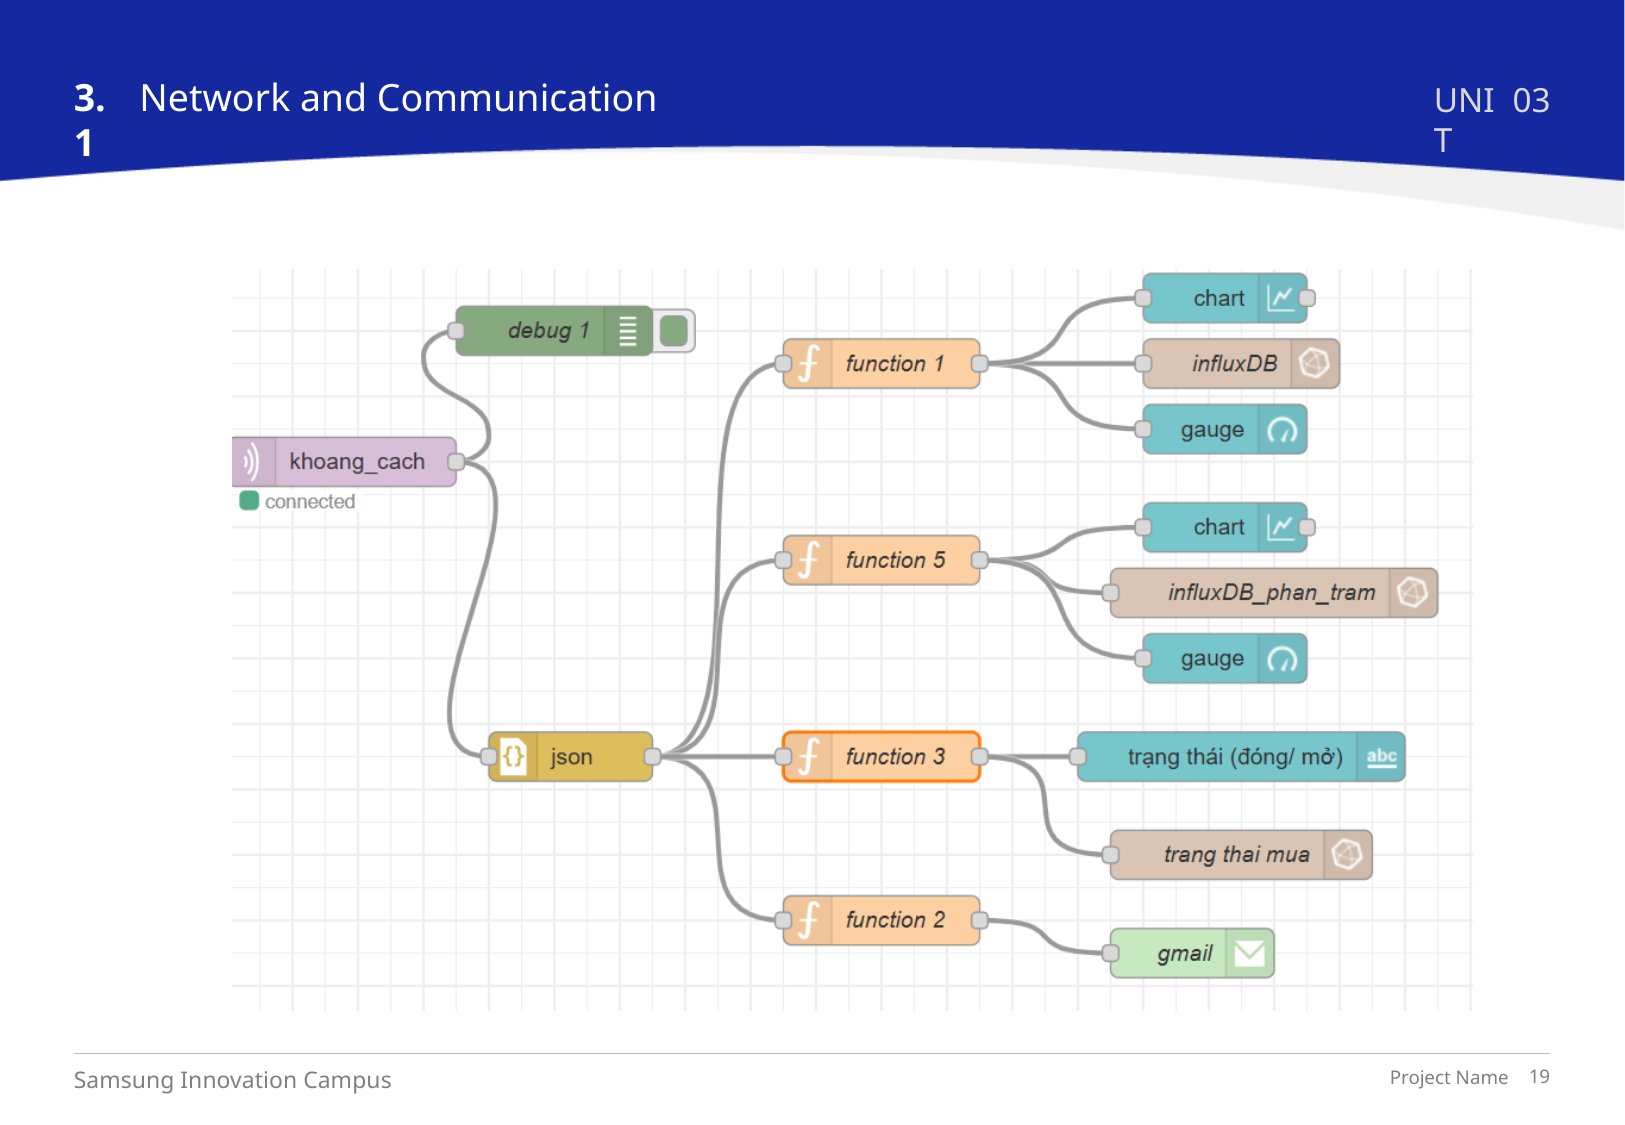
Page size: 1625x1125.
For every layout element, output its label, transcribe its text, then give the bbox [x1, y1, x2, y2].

list 3.1 [73, 73, 127, 120]
picture [0, 0, 1625, 1125]
list 03 [1511, 78, 1551, 120]
list UNIT [1433, 78, 1511, 120]
list Network and Communication [129, 73, 1252, 120]
